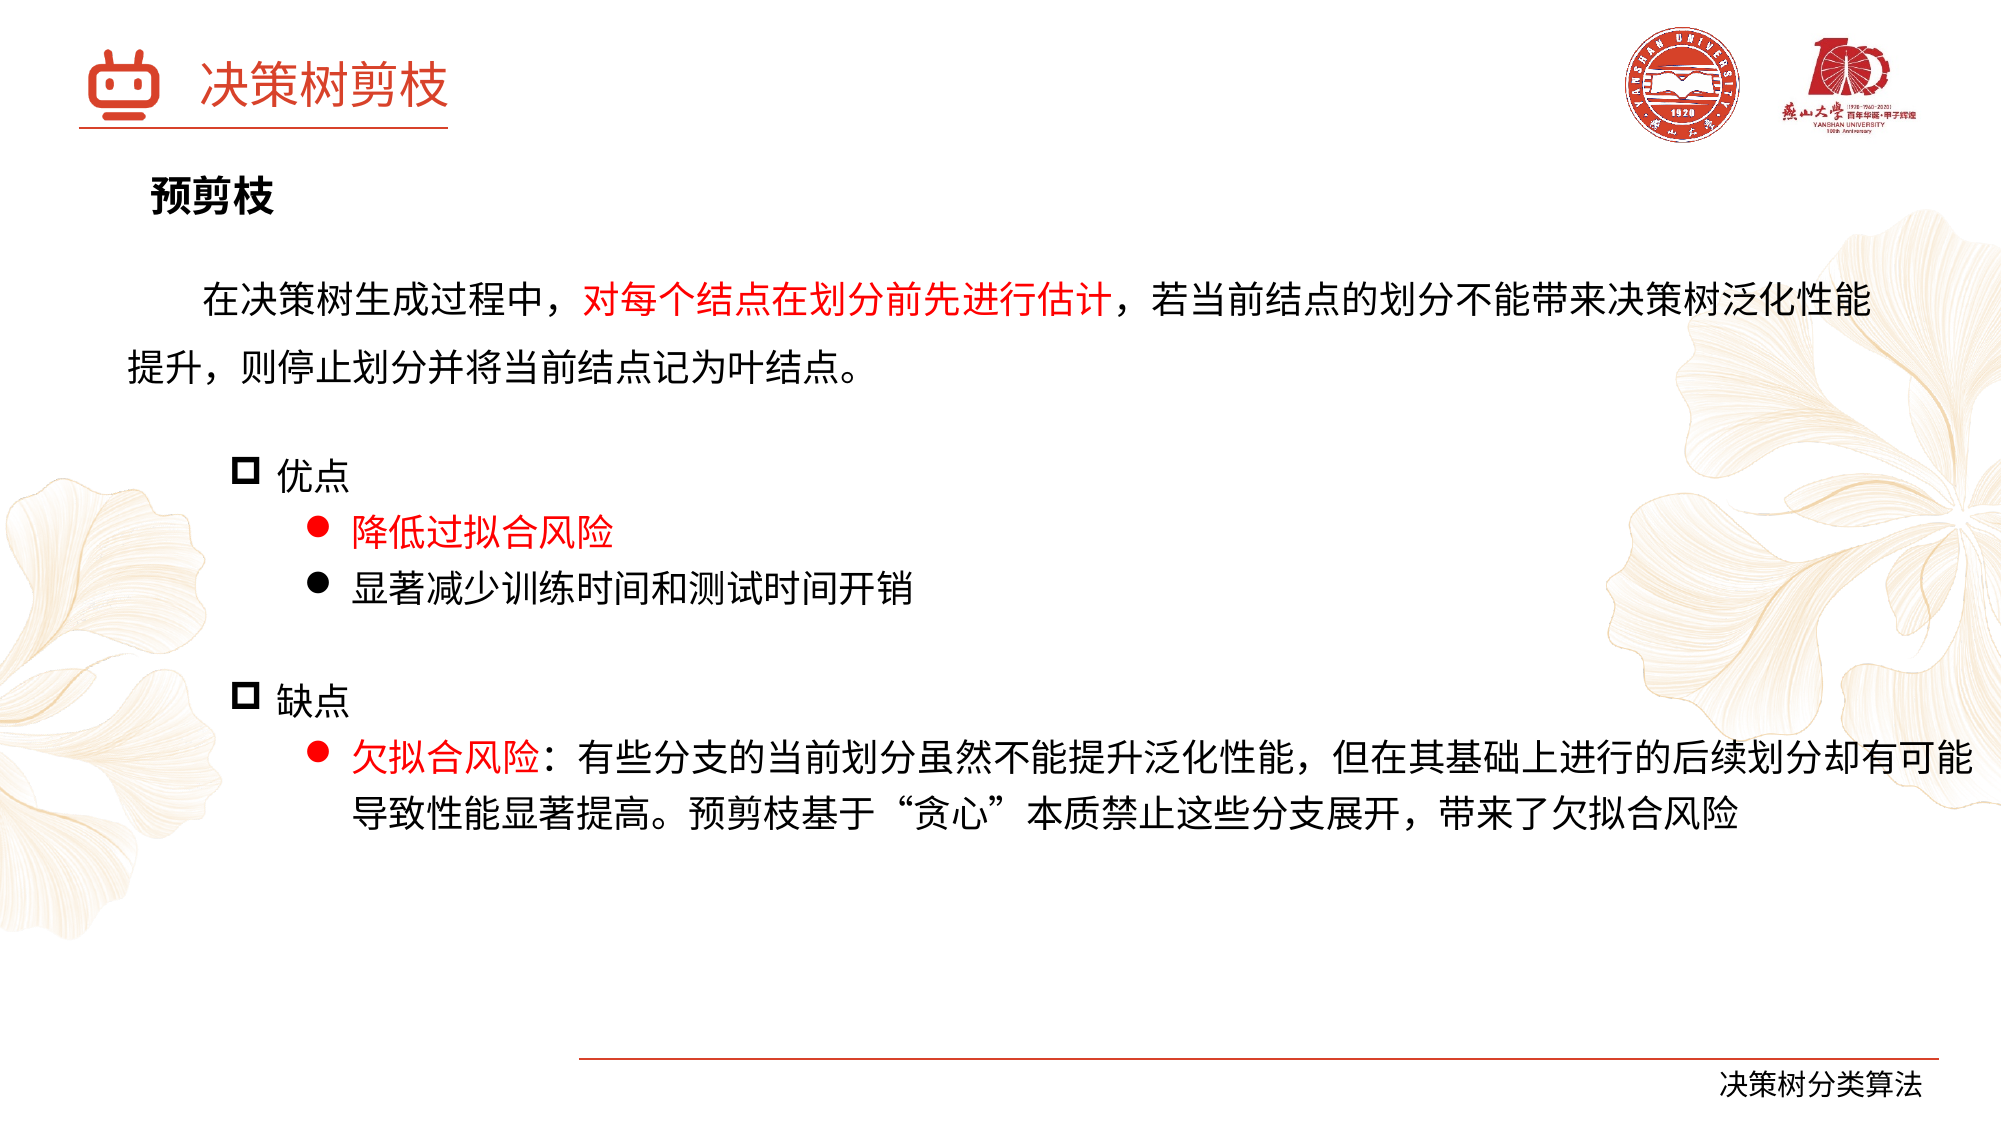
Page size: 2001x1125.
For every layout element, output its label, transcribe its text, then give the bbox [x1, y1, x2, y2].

text_box 决策树剪枝 [184, 46, 465, 121]
text_box 预剪枝 [135, 161, 738, 227]
picture [78, 39, 169, 127]
text_box 优点 降低过拟合风险 显著减少训练时间和测试时间开销 缺点 欠拟合风险：有些分支的当前划分虽然不能提升泛化性能，但在其基础上进行的后续划分却有可能导致性能显著提高。预剪枝基于“贪心”本质禁止这些分支展开，带来了欠拟合风险 [308, 434, 1989, 956]
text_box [1624, 22, 1939, 147]
picture [0, 358, 308, 1012]
picture [1529, 188, 2001, 855]
text_box 在决策树生成过程中，对每个结点在划分前先进行估计，若当前结点的划分不能带来决策树泛化性能提升，则停止划分并将当前结点记为叶结点。 [112, 246, 1529, 397]
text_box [578, 1059, 1939, 1110]
